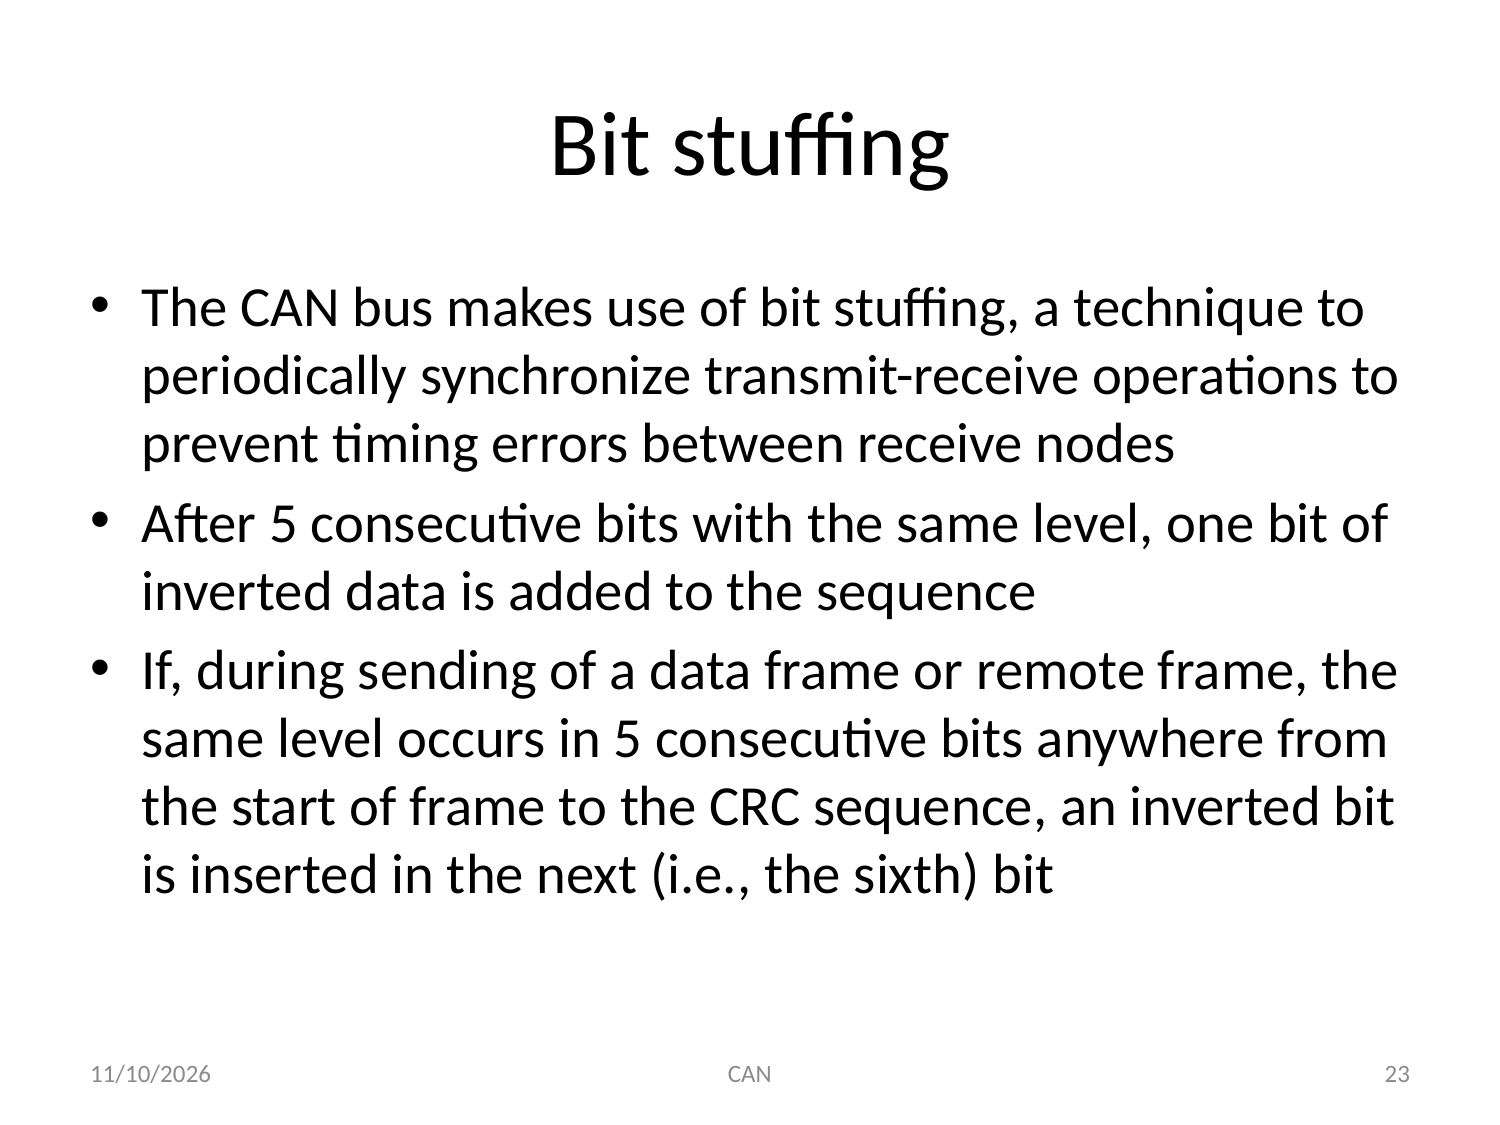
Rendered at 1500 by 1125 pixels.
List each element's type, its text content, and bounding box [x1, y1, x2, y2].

slide_number 23 [1074, 1042, 1425, 1103]
list The CAN bus makes use of bit stuffing, a technique to periodically synchronize transmit-receive operations to prevent timing errors between receive nodes After 5 consecutive bits with the same level, one bit of inverted data is added to the sequence If, during sending of a data frame or remote frame, the same level occurs in 5 consecutive bits anywhere from the start of frame to the CRC sequence, an inverted bit is inserted in the next (i.e., the sixth) bit [75, 262, 1425, 1005]
title Bit stuffing [75, 45, 1425, 233]
footer CAN [512, 1042, 988, 1103]
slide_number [75, 1042, 425, 1103]
